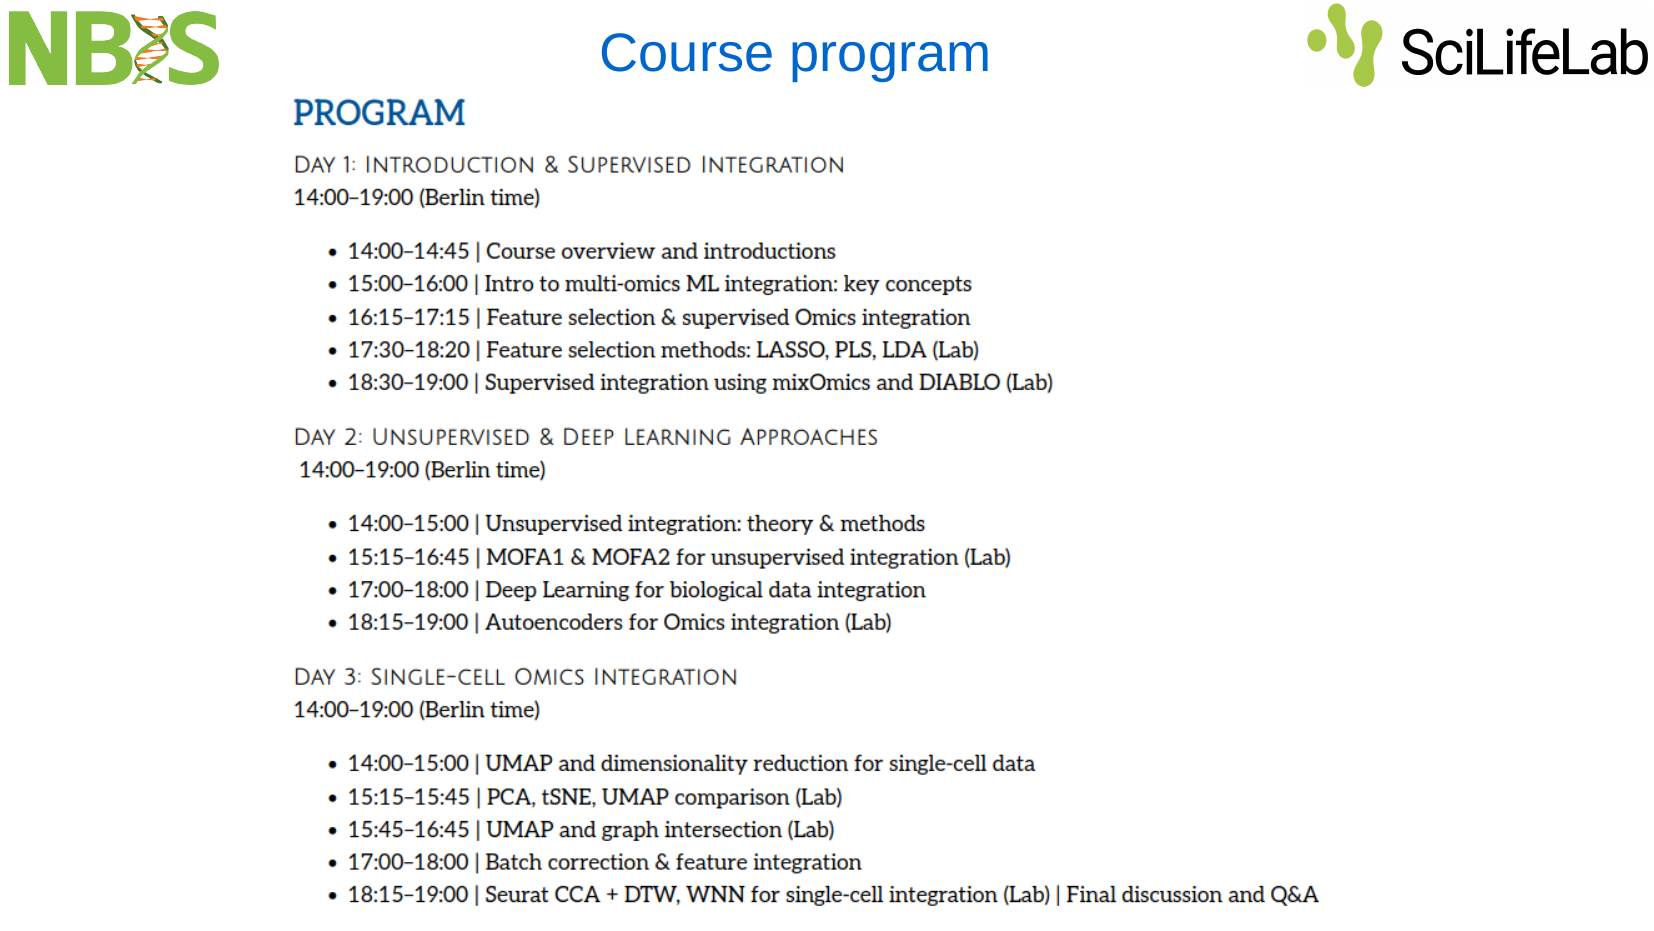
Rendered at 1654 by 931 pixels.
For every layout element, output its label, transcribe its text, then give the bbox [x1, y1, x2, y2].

picture [266, 1, 1650, 931]
text_box Course program [364, 11, 1227, 84]
picture [9, 10, 219, 85]
